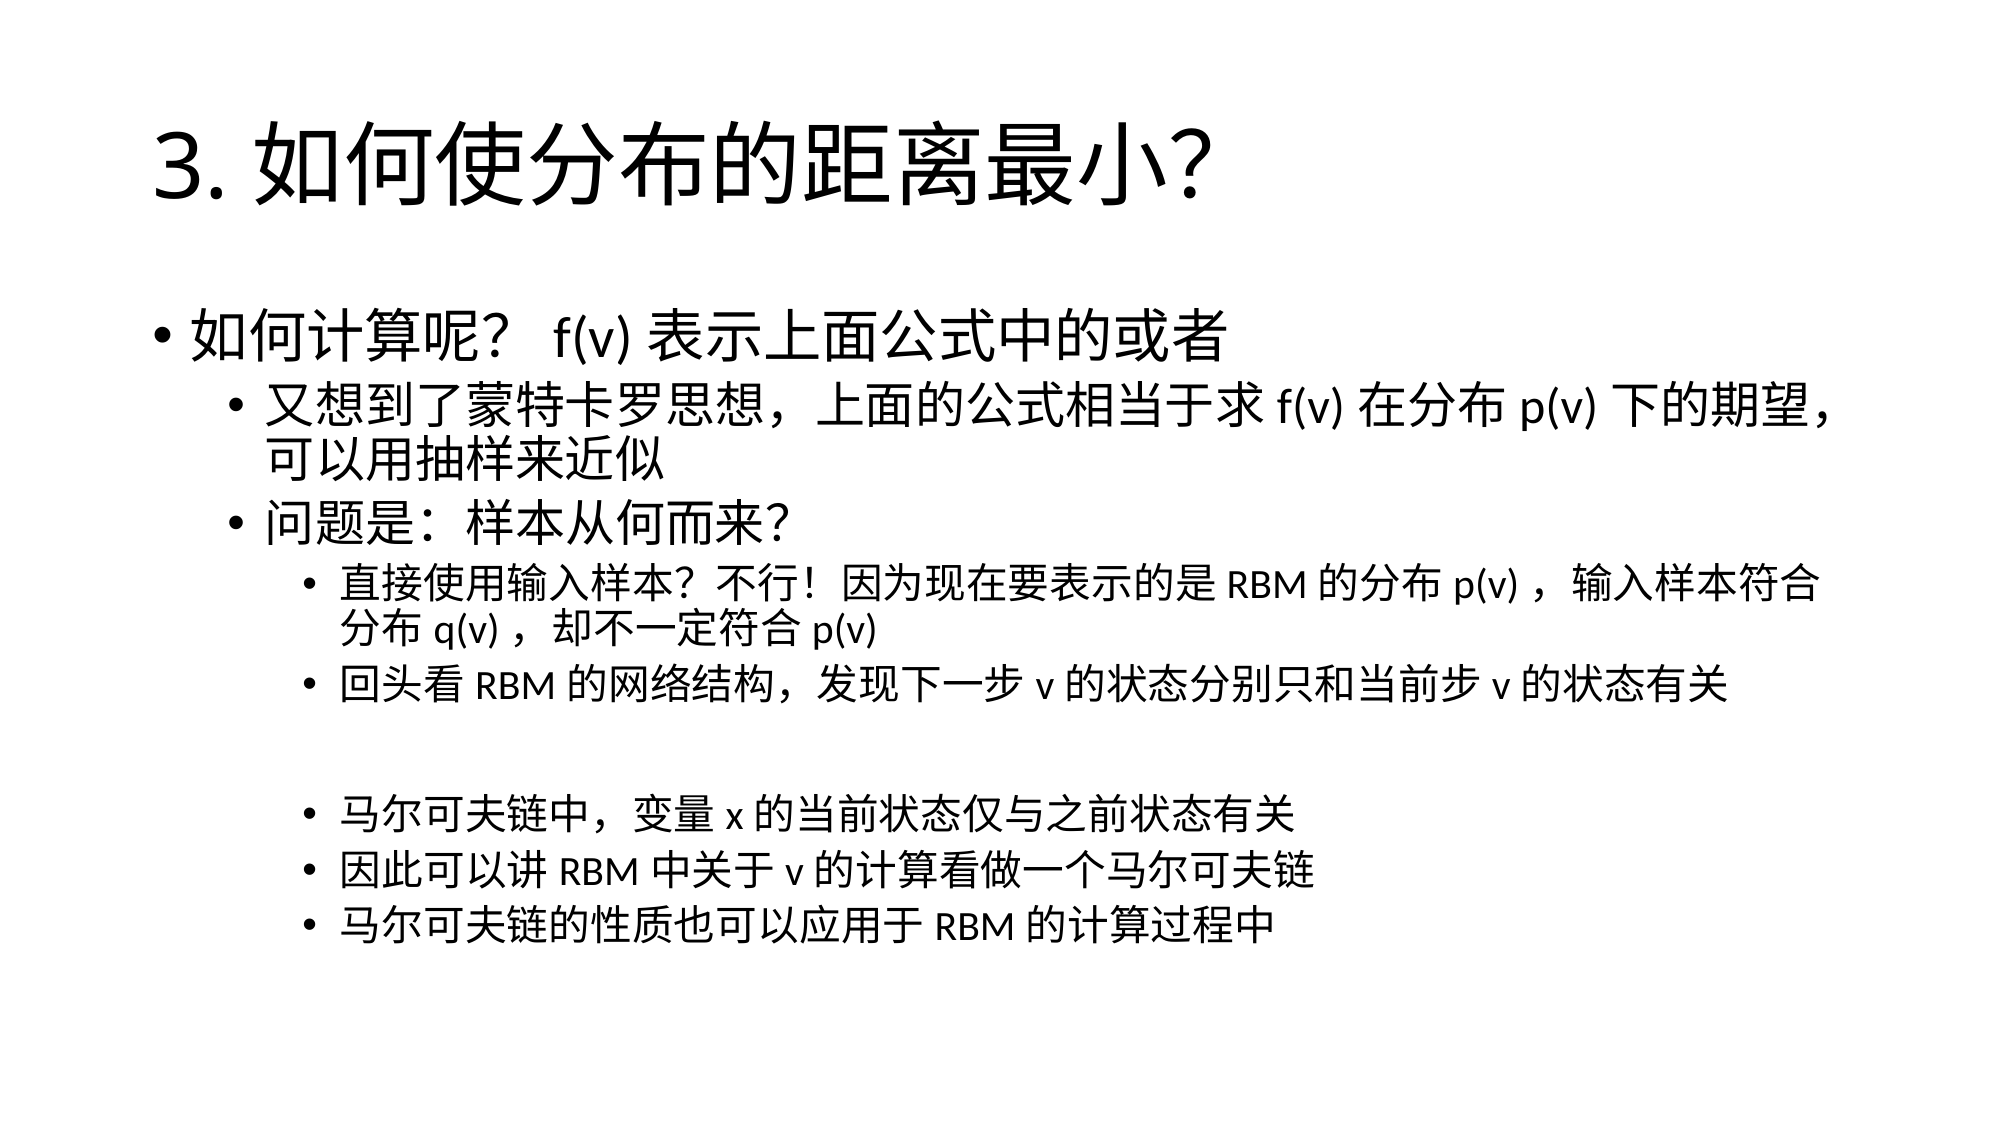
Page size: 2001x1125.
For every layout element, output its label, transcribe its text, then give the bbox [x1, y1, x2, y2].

title 3.如何使分布的距离最小？ [137, 59, 1863, 278]
